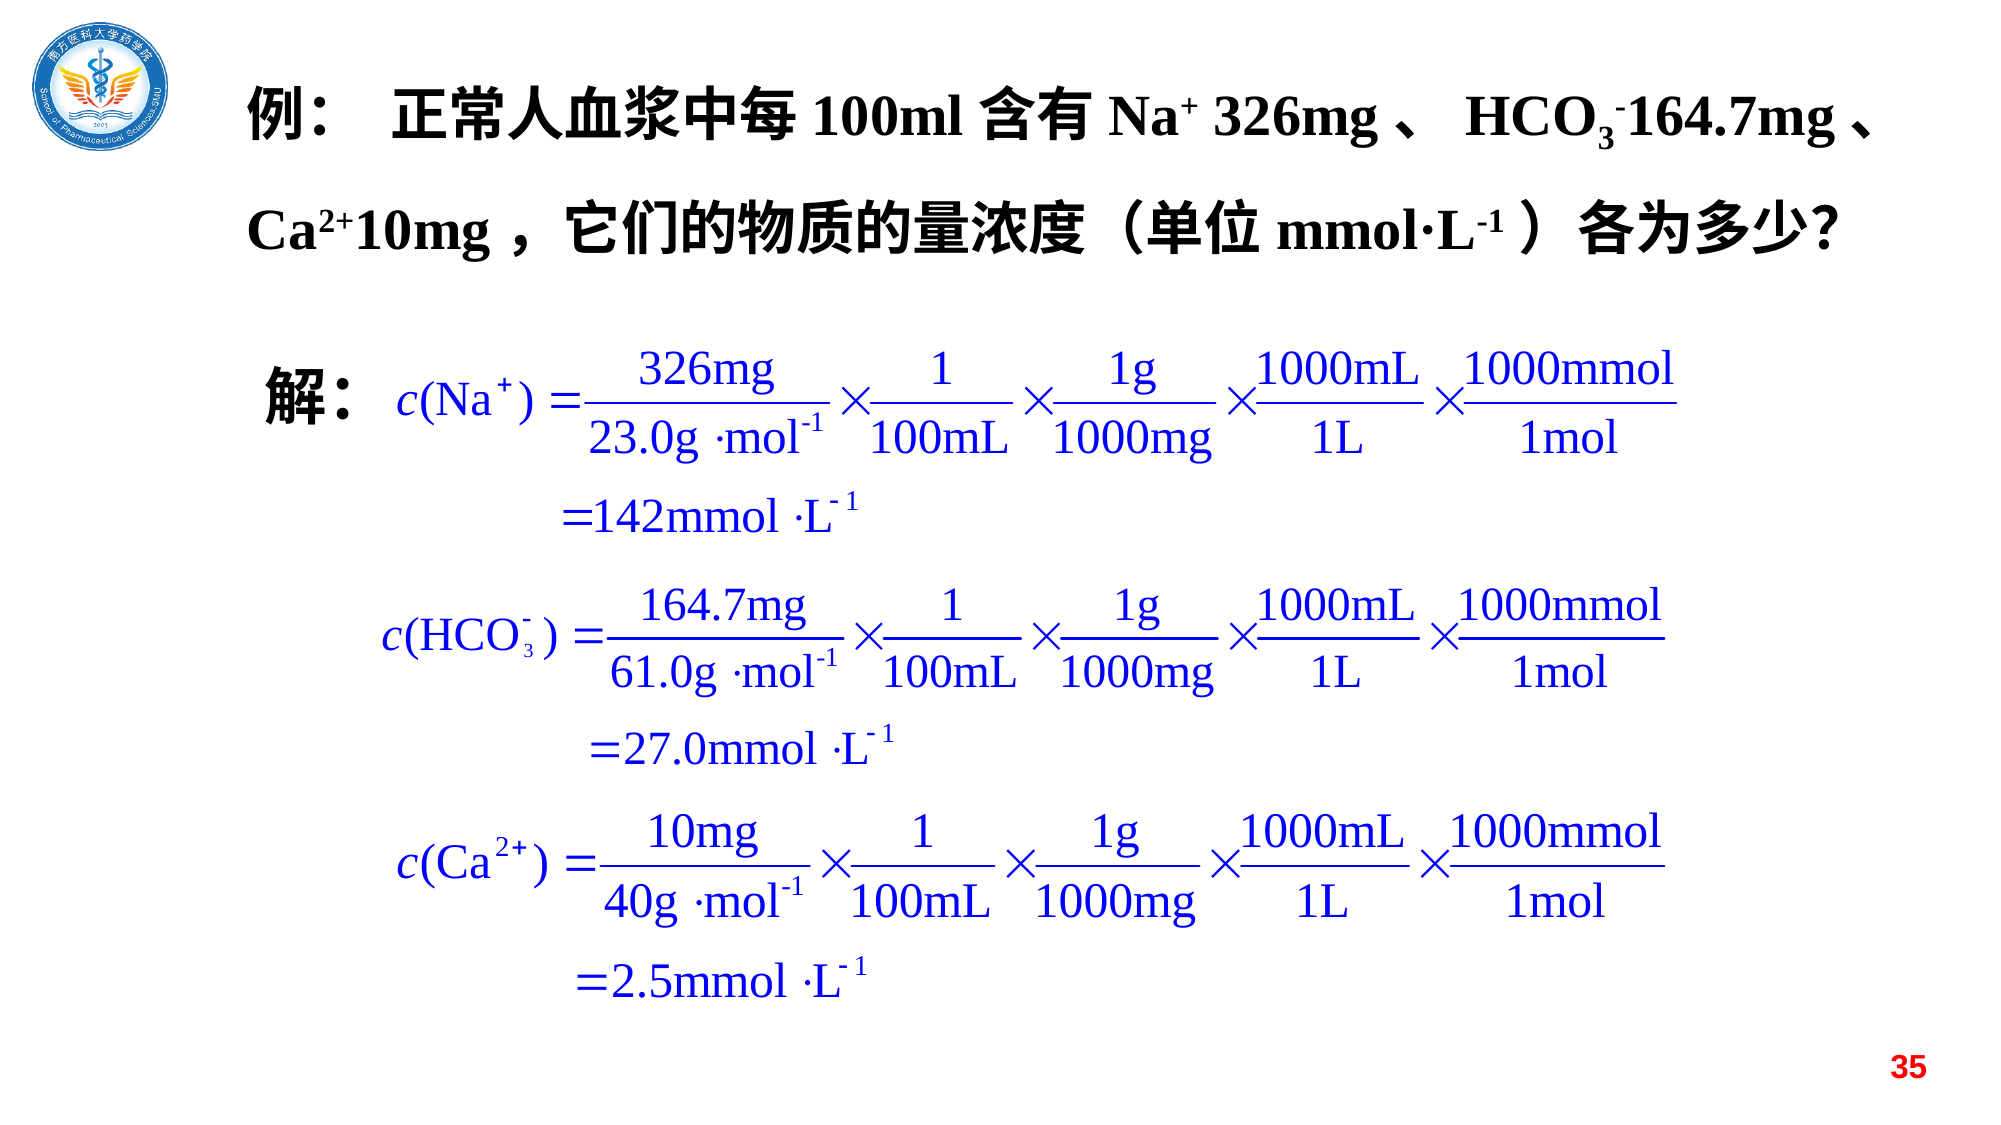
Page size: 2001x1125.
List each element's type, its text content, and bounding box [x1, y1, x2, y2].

text_box 解： [249, 350, 369, 440]
text_box 例： 正常人血浆中每100ml含有Na+ 326mg、HCO3-164.7mg、Ca2+10mg，它们的物质的量浓度（单位mmol·L-1）各为多少？ [232, 29, 1945, 269]
picture [32, 22, 168, 151]
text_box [374, 337, 1686, 774]
slide_number 35 [1592, 1035, 1943, 1096]
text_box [389, 799, 1674, 1008]
